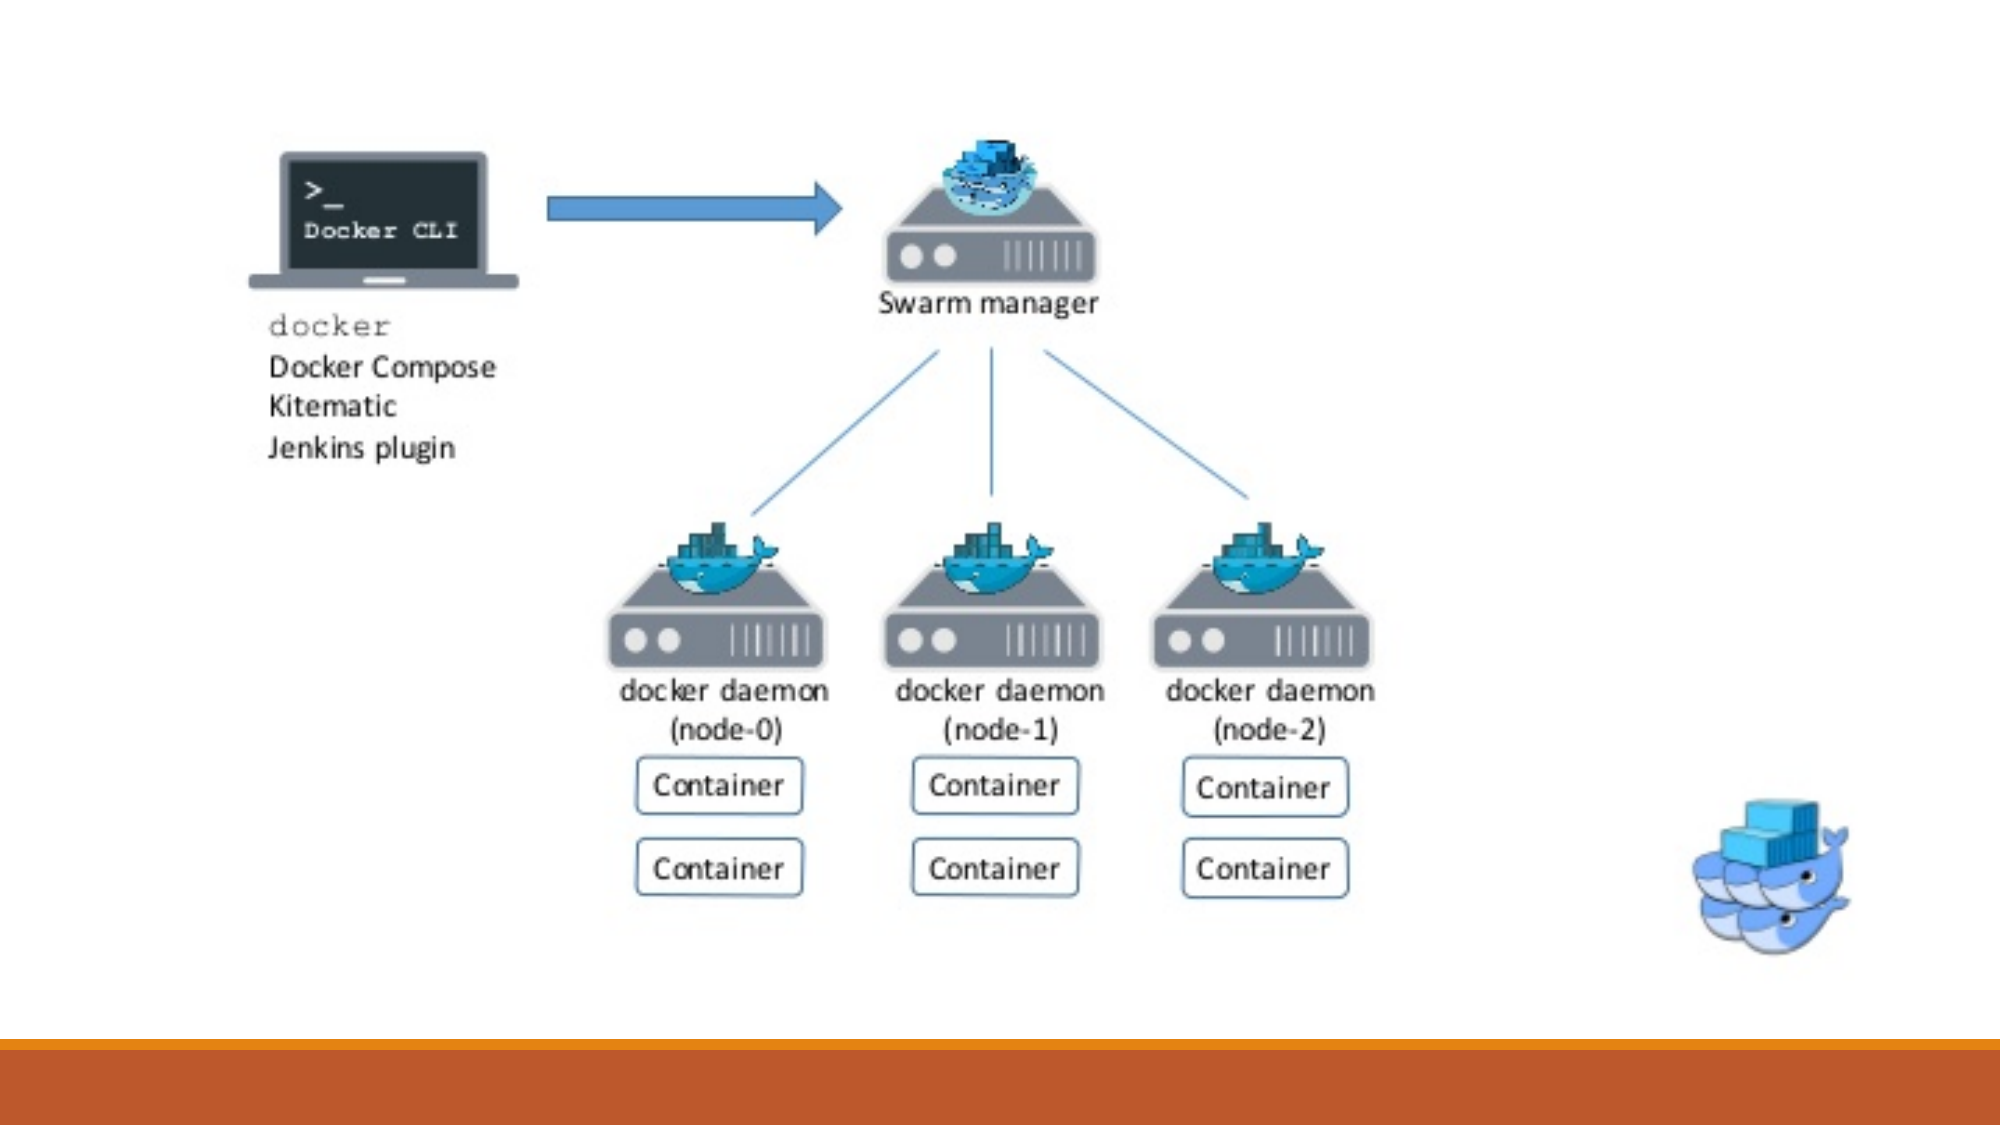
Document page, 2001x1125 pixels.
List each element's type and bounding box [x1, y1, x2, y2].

list [116, 0, 1894, 1000]
